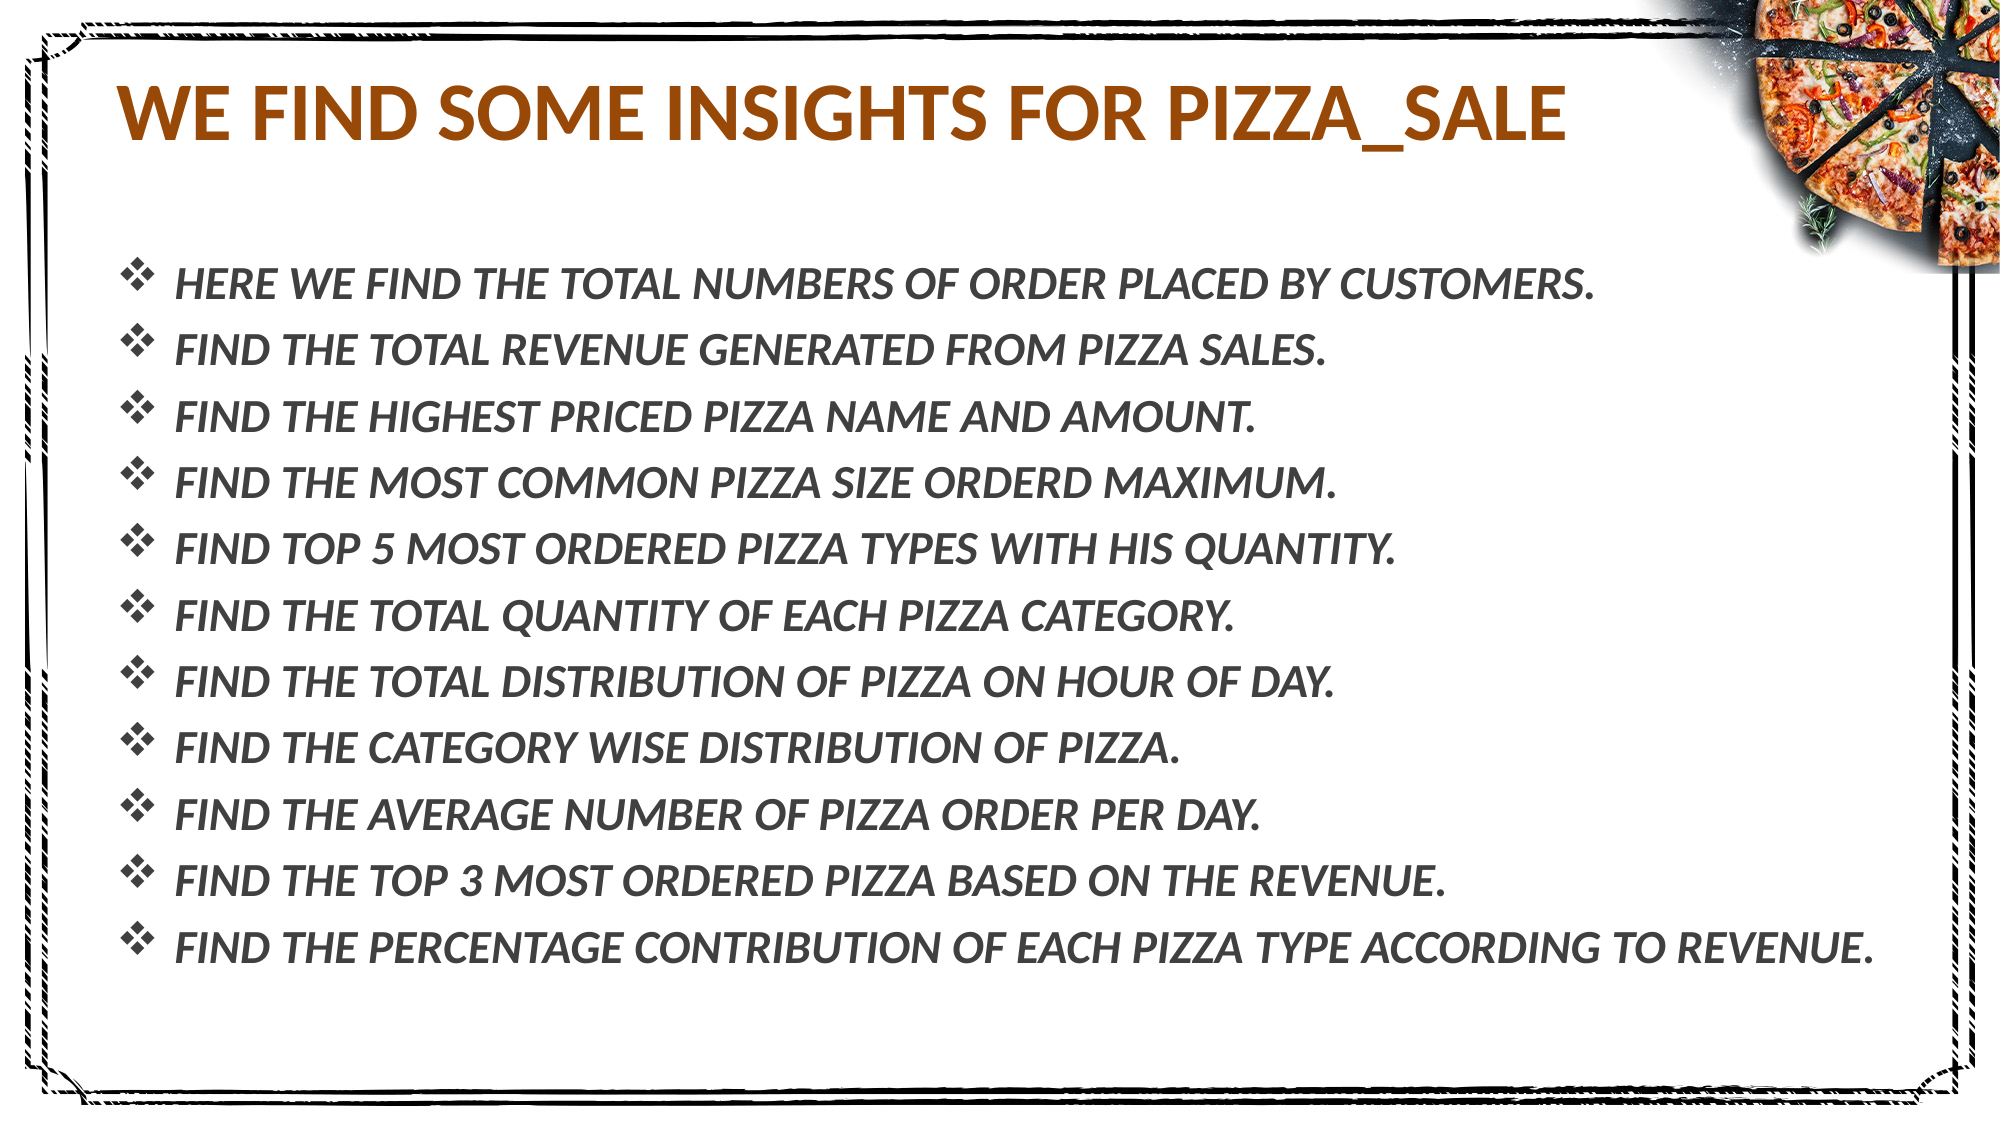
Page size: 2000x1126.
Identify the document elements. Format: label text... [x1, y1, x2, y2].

picture [0, 0, 2000, 1125]
list HERE WE FIND THE TOTAL NUMBERS OF ORDER PLACED BY CUSTOMERS. FIND THE TOTAL REVENUE GENERATED FROM PIZZA SALES. FIND THE HIGHEST PRICED PIZZA NAME AND AMOUNT. FIND THE MOST COMMON PIZZA SIZE ORDERD MAXIMUM. FIND TOP 5 MOST ORDERED PIZZA TYPES WITH HIS QUANTITY. FIND THE TOTAL QUANTITY OF EACH PIZZA CATEGORY. FIND THE TOTAL DISTRIBUTION OF PIZZA ON HOUR OF DAY. FIND THE CATEGORY WISE DISTRIBUTION OF PIZZA. FIND THE AVERAGE NUMBER OF PIZZA ORDER PER DAY. FIND THE TOP 3 MOST ORDERED PIZZA BASED ON THE REVENUE. FIND THE PERCENTAGE CONTRIBUTION OF EACH PIZZA TYPE ACCORDING TO REVENUE. [99, 243, 1900, 1036]
title WE FIND SOME INSIGHTS FOR PIZZA_SALE [99, 41, 1900, 173]
